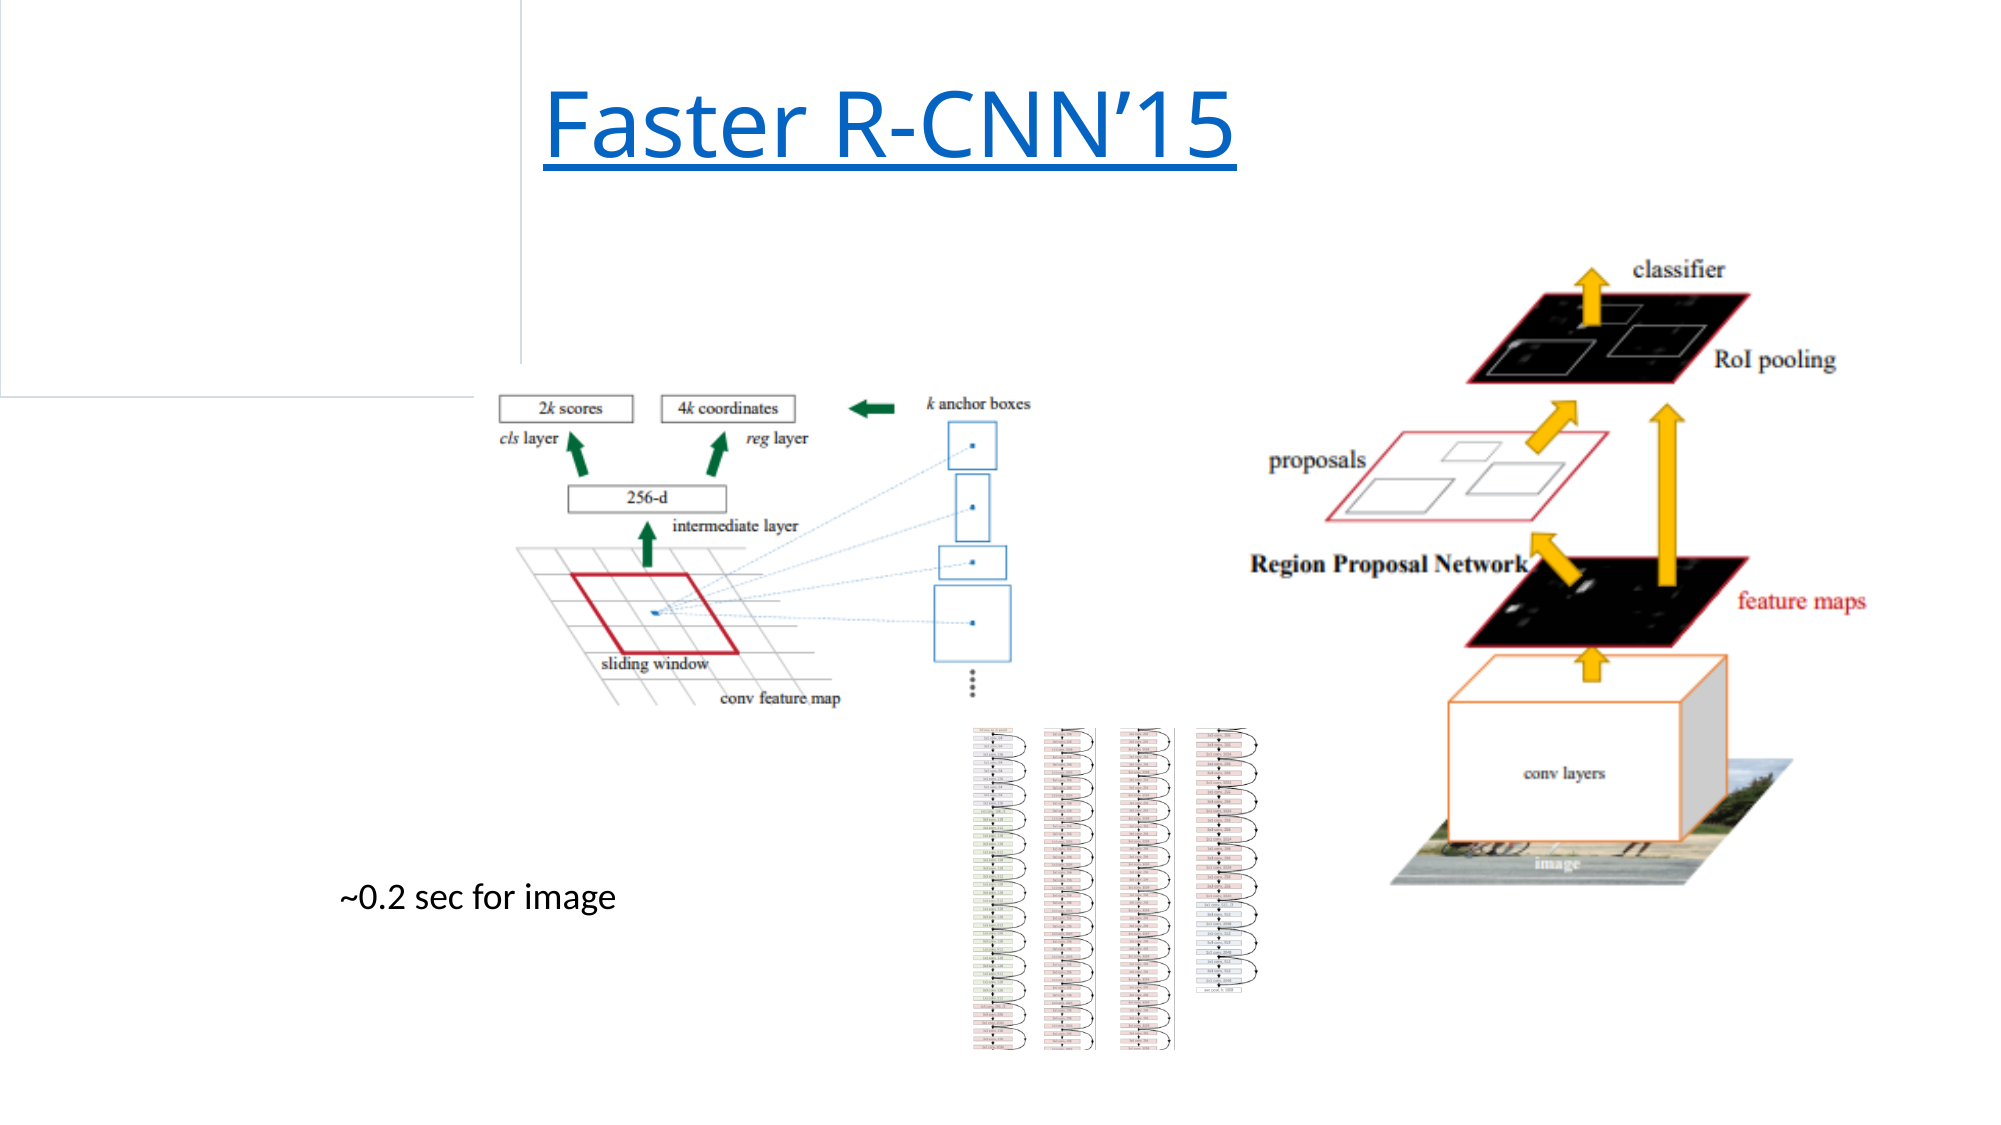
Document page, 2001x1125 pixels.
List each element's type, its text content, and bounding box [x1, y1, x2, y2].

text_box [953, 720, 1415, 1105]
text_box ~0.2 sec for image [325, 864, 633, 925]
picture [1176, 186, 1894, 896]
picture [474, 364, 1059, 718]
title Faster R-CNN’15 [528, 59, 1863, 278]
